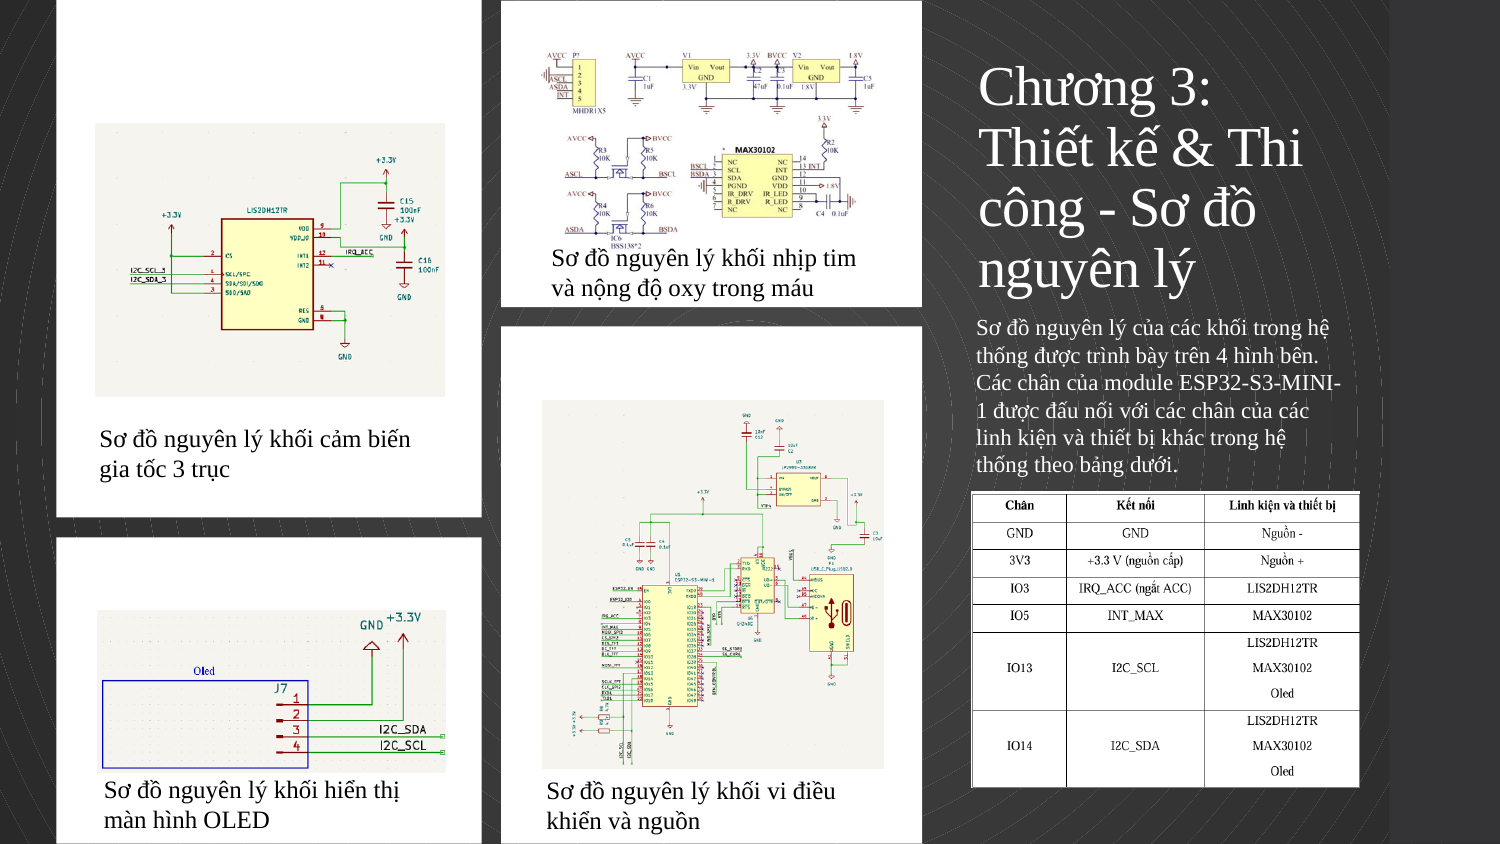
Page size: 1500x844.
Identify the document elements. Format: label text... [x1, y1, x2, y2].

text_box [500, 0, 923, 308]
text_box Sơ đồ nguyên lý khối vi điều khiển và nguồn [531, 767, 892, 842]
text_box [500, 325, 923, 844]
text_box Sơ đồ nguyên lý khối nhịp tim và nộng độ oxy trong máu [536, 234, 897, 309]
text_box Sơ đồ nguyên lý khối hiển thị màn hình OLED [89, 772, 449, 841]
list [971, 490, 1360, 788]
text_box Sơ đồ nguyên lý khối cảm biến gia tốc 3 trục [84, 415, 445, 490]
text_box [55, 536, 483, 844]
text_box Sơ đồ nguyên lý của các khối trong hệ thống được trình bày trên 4 hình bên. Các chân của module ESP32-S3-MINI-1 được đấu nối với các chân của các linh kiện và thiết bị khác trong hệ thống theo bảng dưới. [961, 305, 1360, 485]
text_box [55, 0, 483, 519]
picture [96, 609, 446, 773]
picture [540, 47, 883, 254]
picture [95, 123, 445, 397]
picture [542, 400, 885, 770]
title Chương 3: Thiết kế & Thi công - Sơ đồ nguyên lý [963, 38, 1348, 305]
